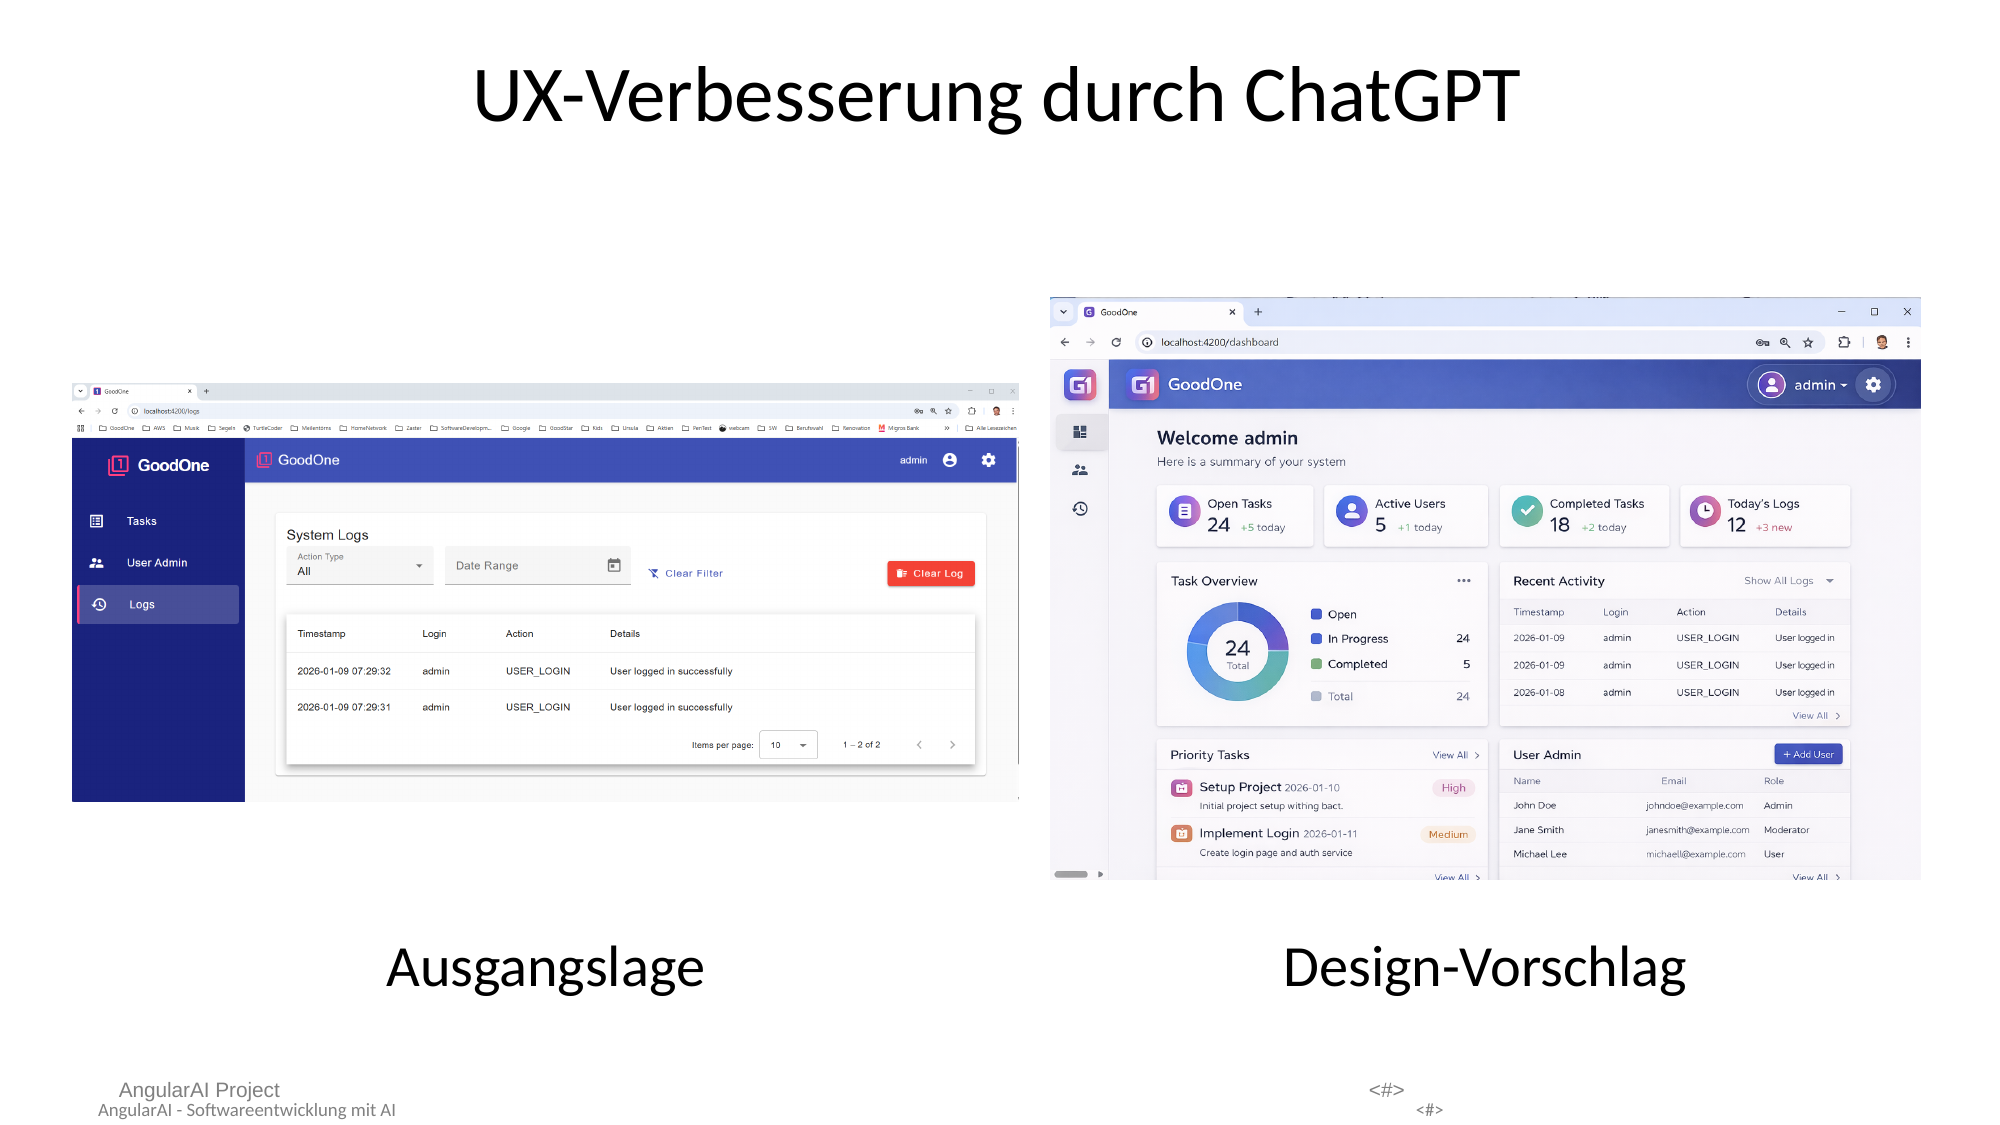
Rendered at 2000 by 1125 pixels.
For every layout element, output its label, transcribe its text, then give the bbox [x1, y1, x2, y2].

list Ausgangslage [72, 920, 1019, 1005]
list Design-Vorschlag [1050, 920, 1921, 1005]
picture [1049, 297, 1921, 880]
picture [72, 383, 1019, 803]
